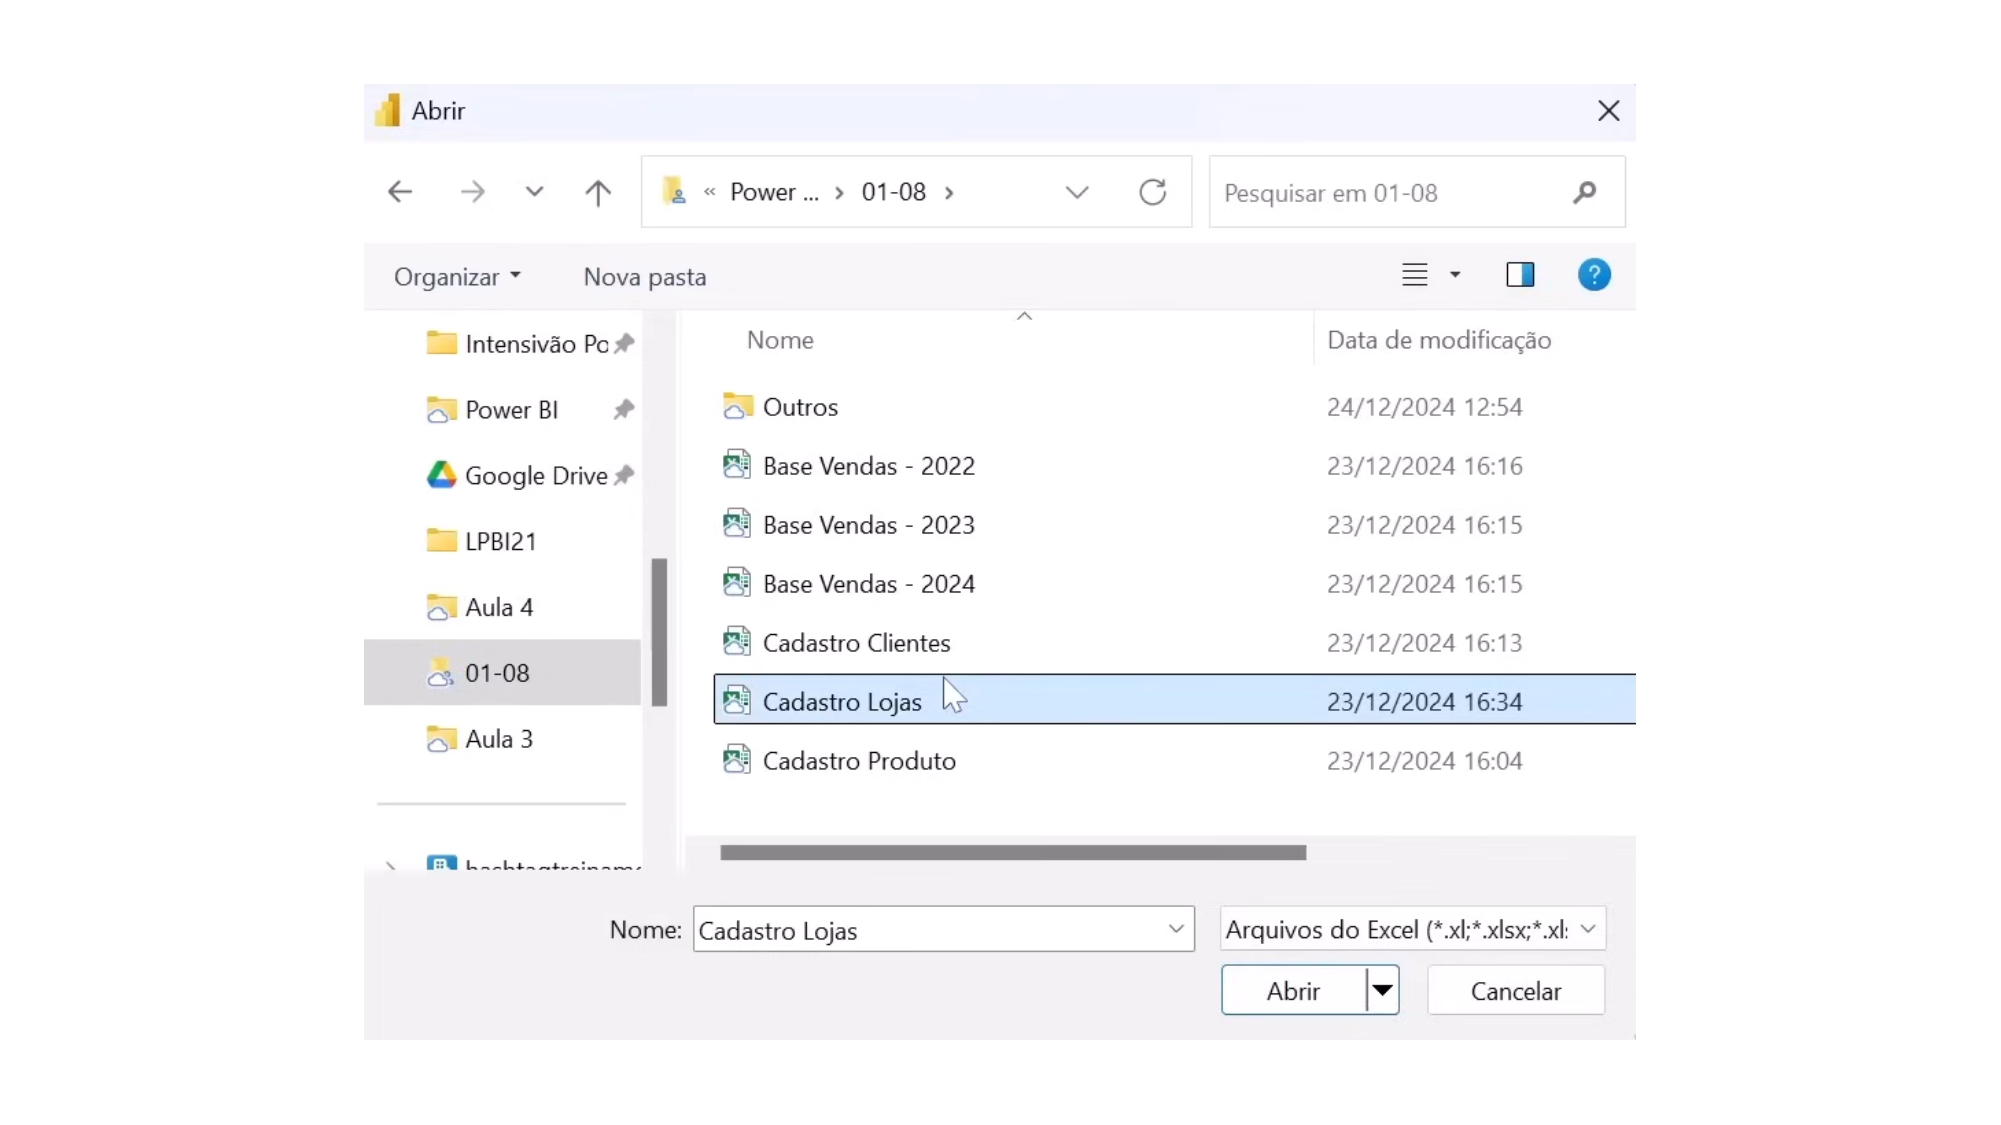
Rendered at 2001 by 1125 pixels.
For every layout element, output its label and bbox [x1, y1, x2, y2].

list [364, 84, 1636, 1040]
